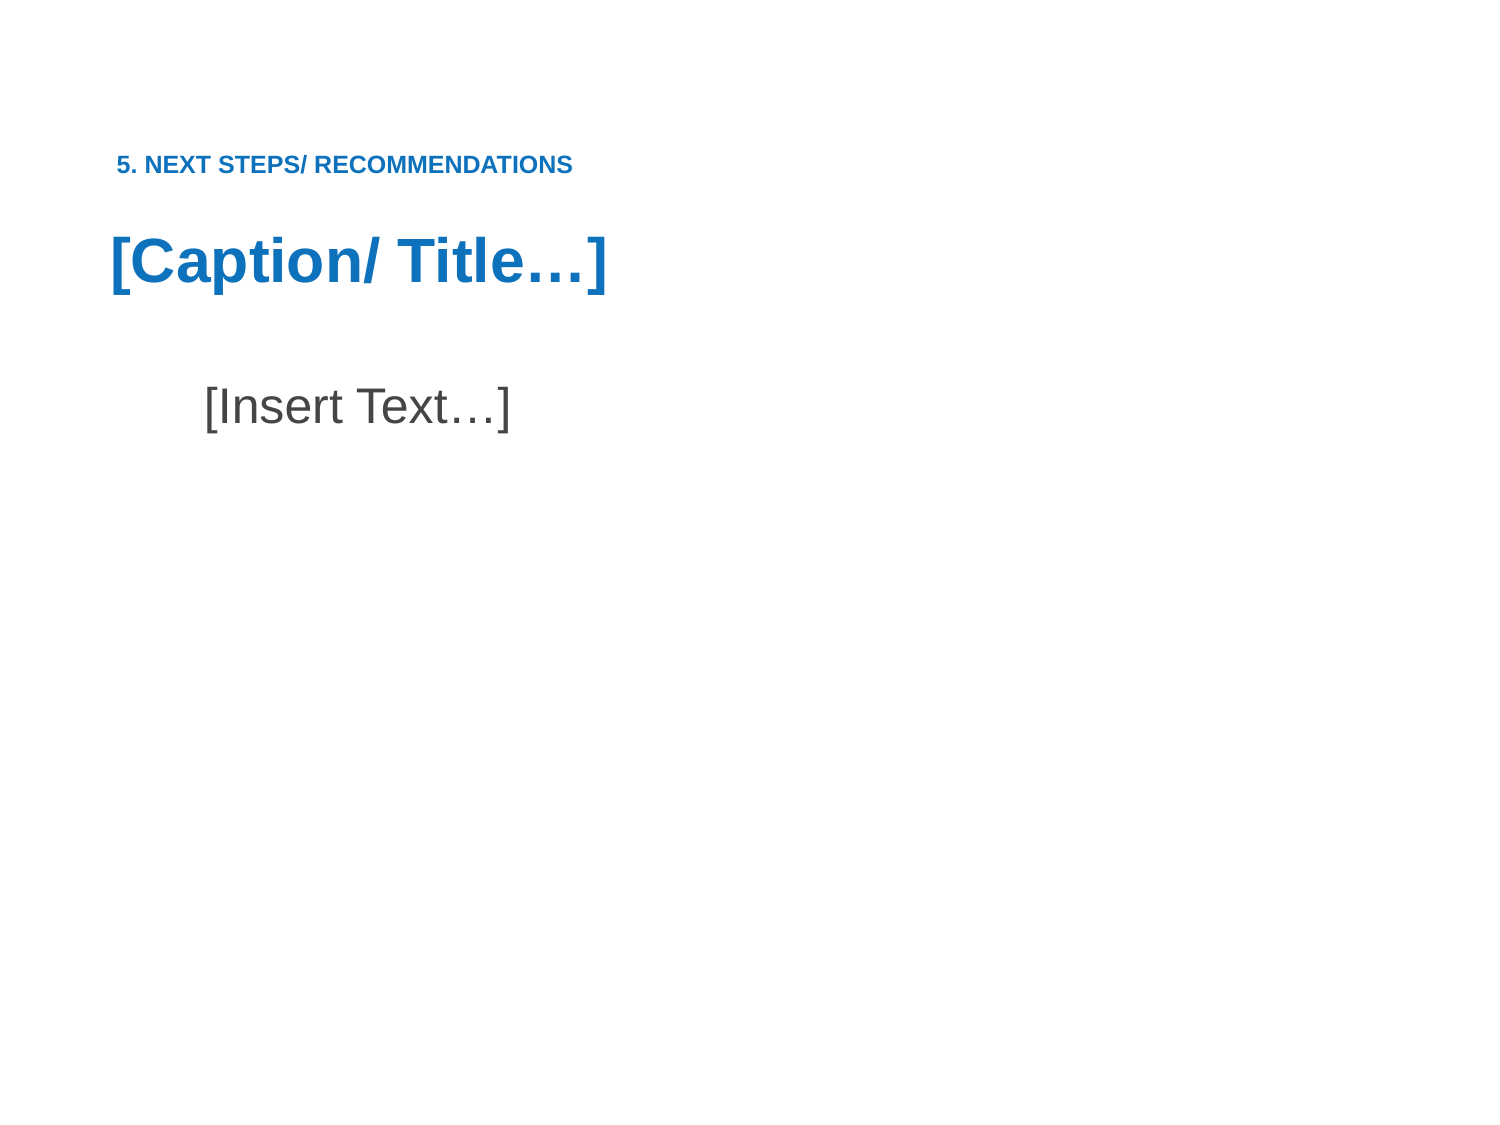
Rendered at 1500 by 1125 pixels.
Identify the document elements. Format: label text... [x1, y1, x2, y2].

text_box 5. NEXT STEPS/ RECOMMENDATIONS [101, 129, 1095, 193]
text_box [Caption/ Title…] [Insert Text…] [95, 193, 1355, 914]
